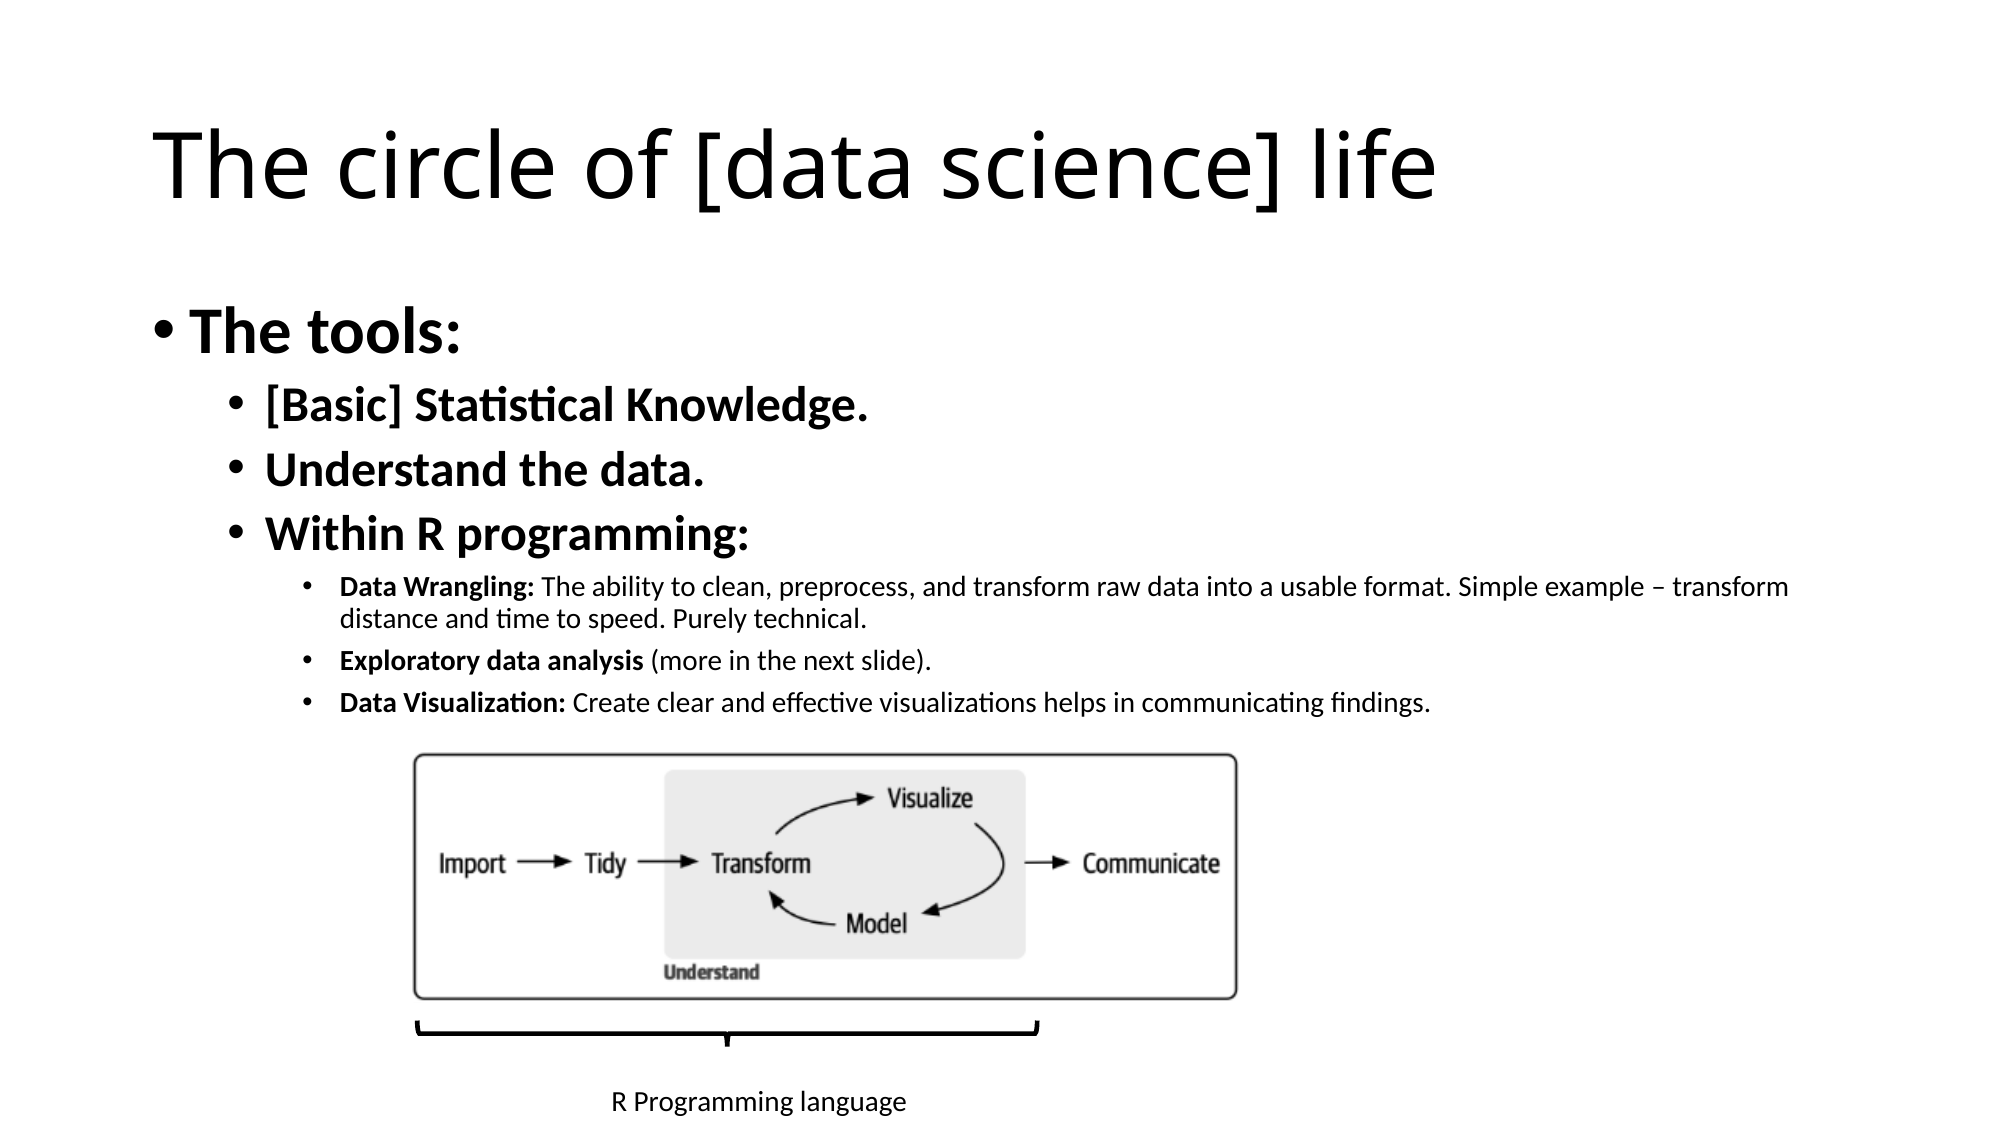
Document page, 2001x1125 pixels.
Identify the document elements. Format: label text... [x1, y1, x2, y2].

text_box [416, 1020, 1038, 1047]
list The tools: [Basic] Statistical Knowledge. Understand the data. Within R programming: Data Wrangling: The ability to clean, preprocess, and transform raw data into a usable format. Simple example – transform distance and time to speed. Purely technical. Exploratory data analysis (more in the next slide). Data Visualization: Create clear and effective visualizations helps in communicating findings. [137, 288, 1863, 1003]
title The circle of [data science] life [137, 59, 1863, 278]
text_box R Programming language [596, 1074, 922, 1125]
picture [383, 748, 1242, 1003]
